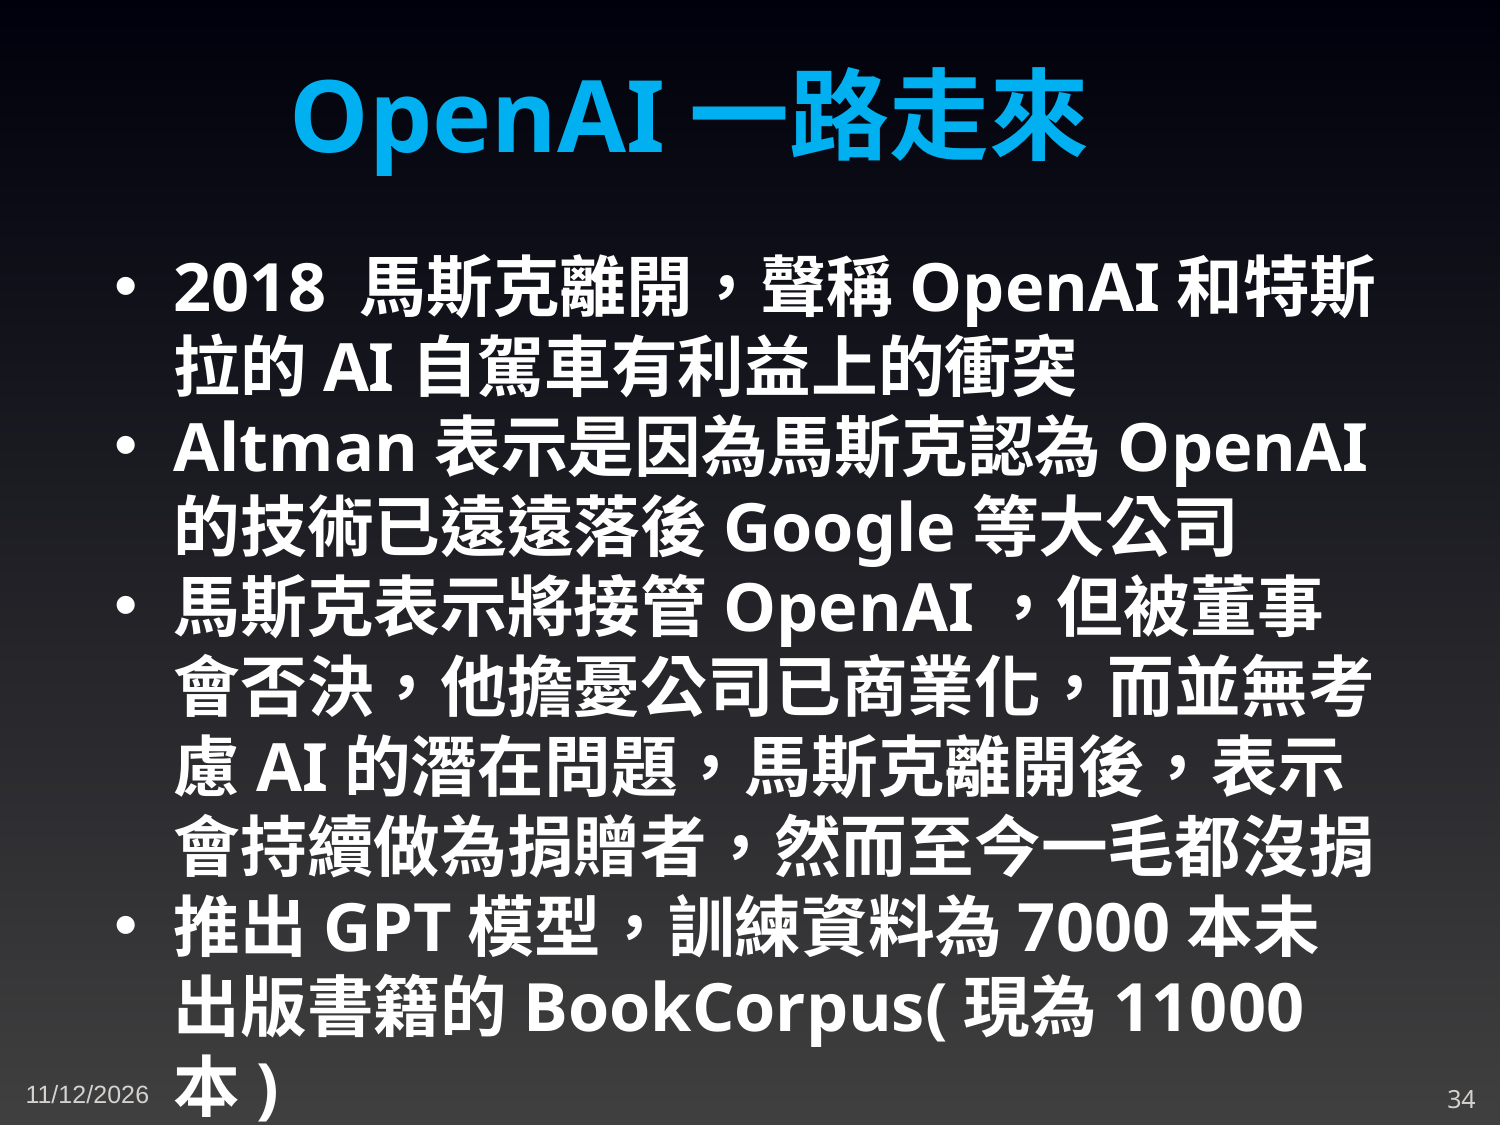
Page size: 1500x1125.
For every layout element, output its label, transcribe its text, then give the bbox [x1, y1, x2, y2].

text_box OpenAI一路走來 [274, 24, 1313, 188]
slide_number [10, 1075, 411, 1117]
text_box 2018 馬斯克離開，聲稱OpenAI和特斯拉的AI自駕車有利益上的衝突 Altman表示是因為馬斯克認為OpenAI的技術已遠遠落後Google等大公司 馬斯克表示將接管OpenAI，但被董事會否決，他擔憂公司已商業化，而並無考慮AI的潛在問題，馬斯克離開後，表示會持續做為捐贈者，然而至今一毛都沒捐 推出GPT模型，訓練資料為7000本未出版書籍的BookCorpus(現為11000本) [99, 237, 1400, 1125]
slide_number 34 [1340, 1075, 1491, 1117]
